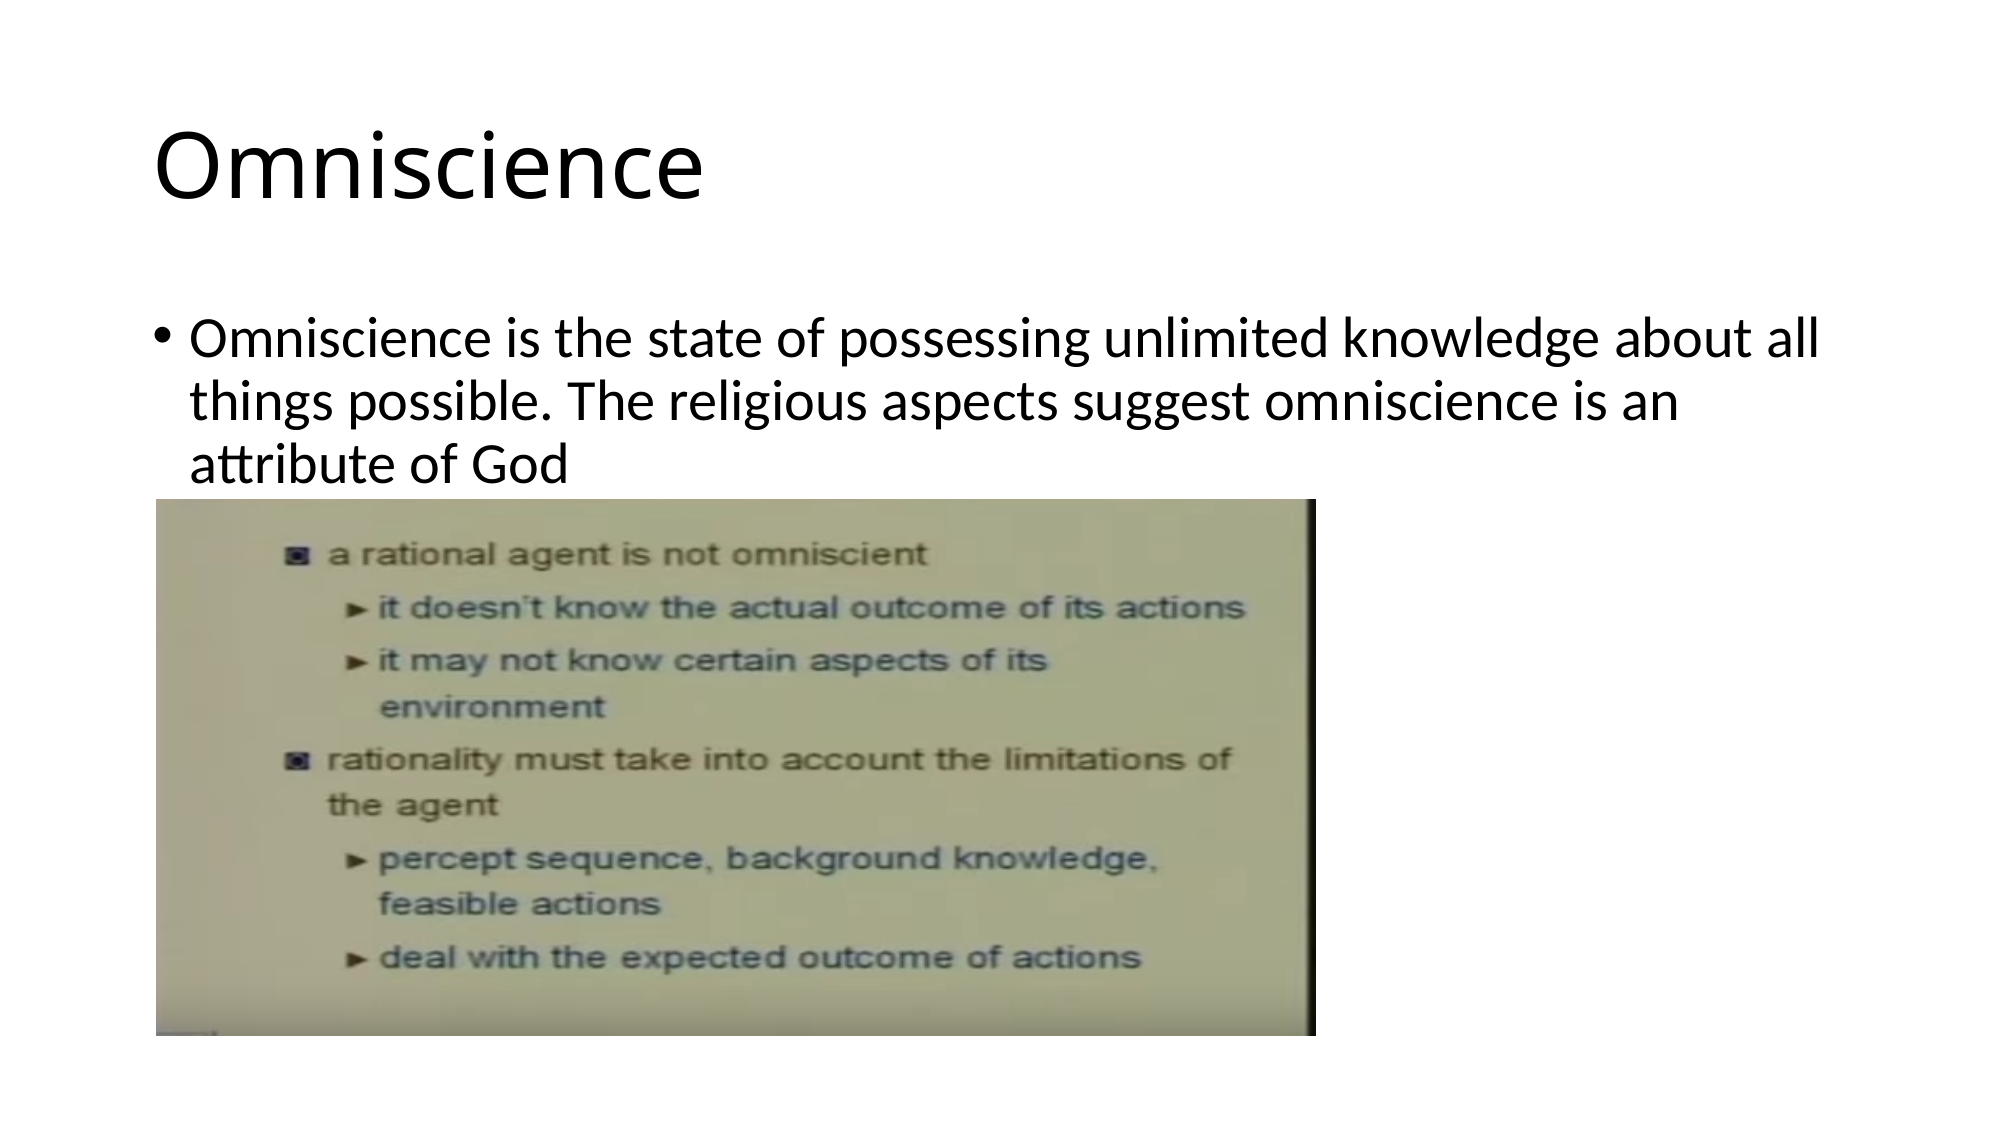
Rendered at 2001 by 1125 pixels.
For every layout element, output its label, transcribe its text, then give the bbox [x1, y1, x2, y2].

list Omniscience is the state of possessing unlimited knowledge about all things possible. The religious aspects suggest omniscience is an attribute of God [137, 299, 1863, 1014]
title Omniscience [137, 59, 1863, 278]
picture [156, 499, 1316, 1036]
